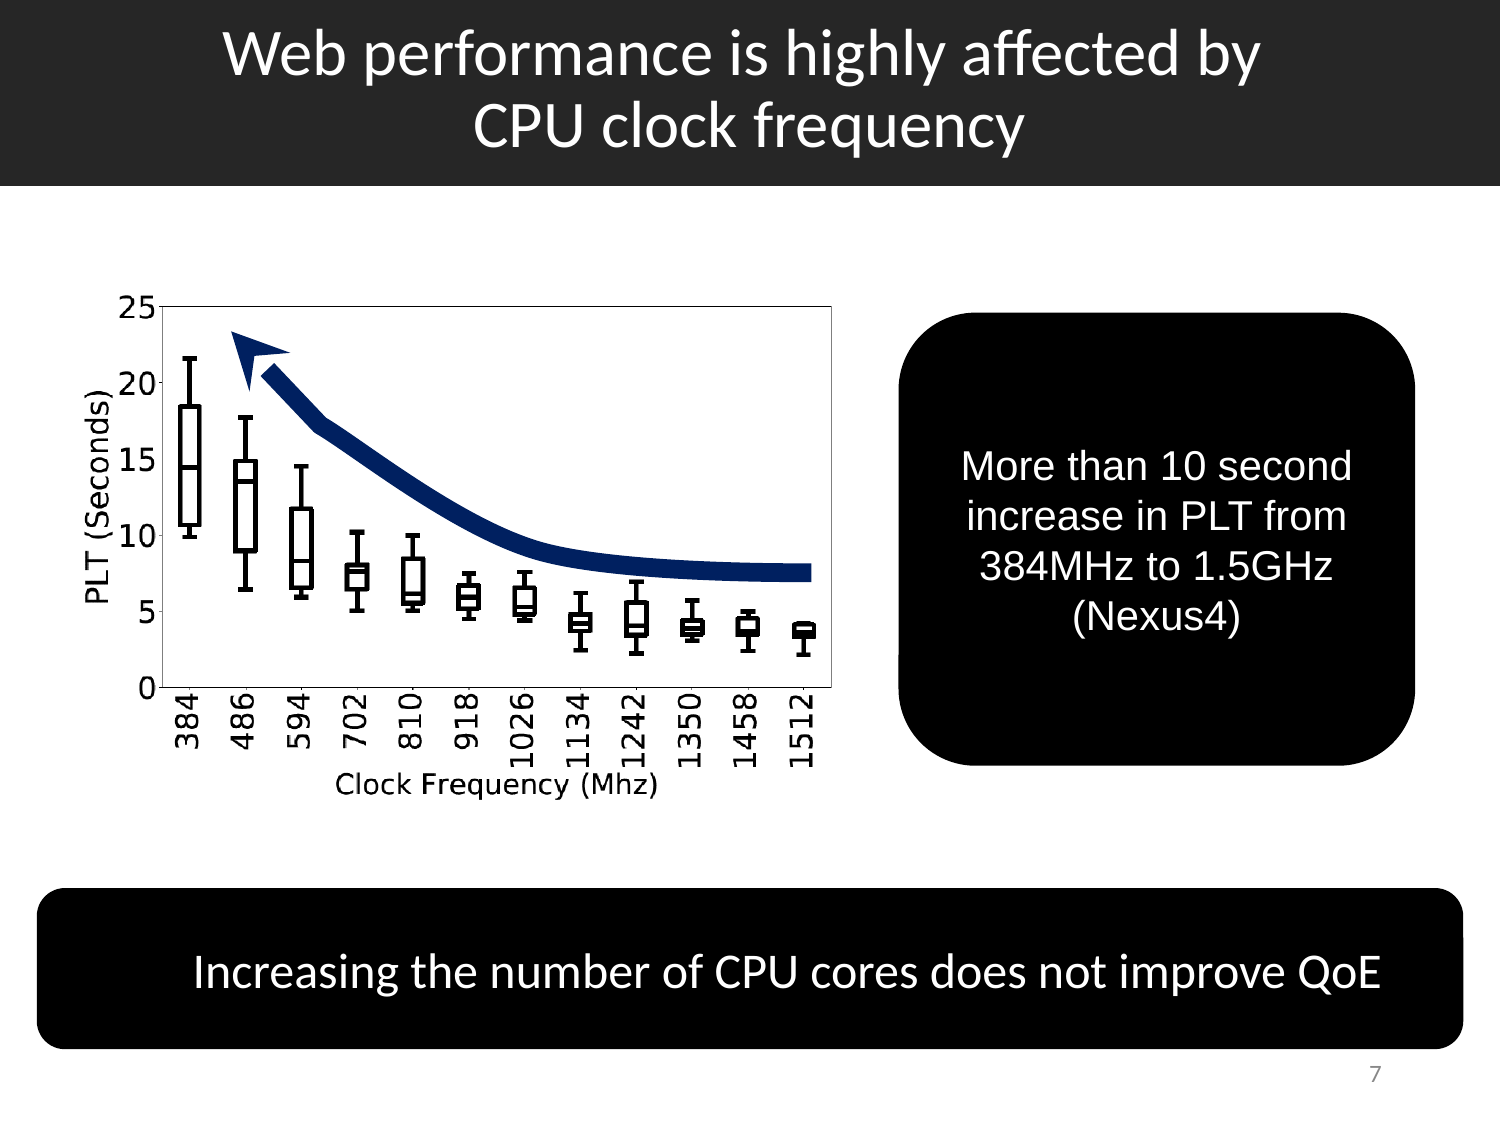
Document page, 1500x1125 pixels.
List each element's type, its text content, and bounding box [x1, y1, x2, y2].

picture [67, 237, 847, 814]
text_box More than 10 second increase in PLT from 384MHz to 1.5GHz (Nexus4) [898, 312, 1416, 766]
title Web performance is highly affected by CPU clock frequency [0, 0, 1500, 186]
text_box Increasing the number of CPU cores does not improve QoE [36, 888, 1464, 1050]
slide_number 7 [1059, 1042, 1397, 1103]
